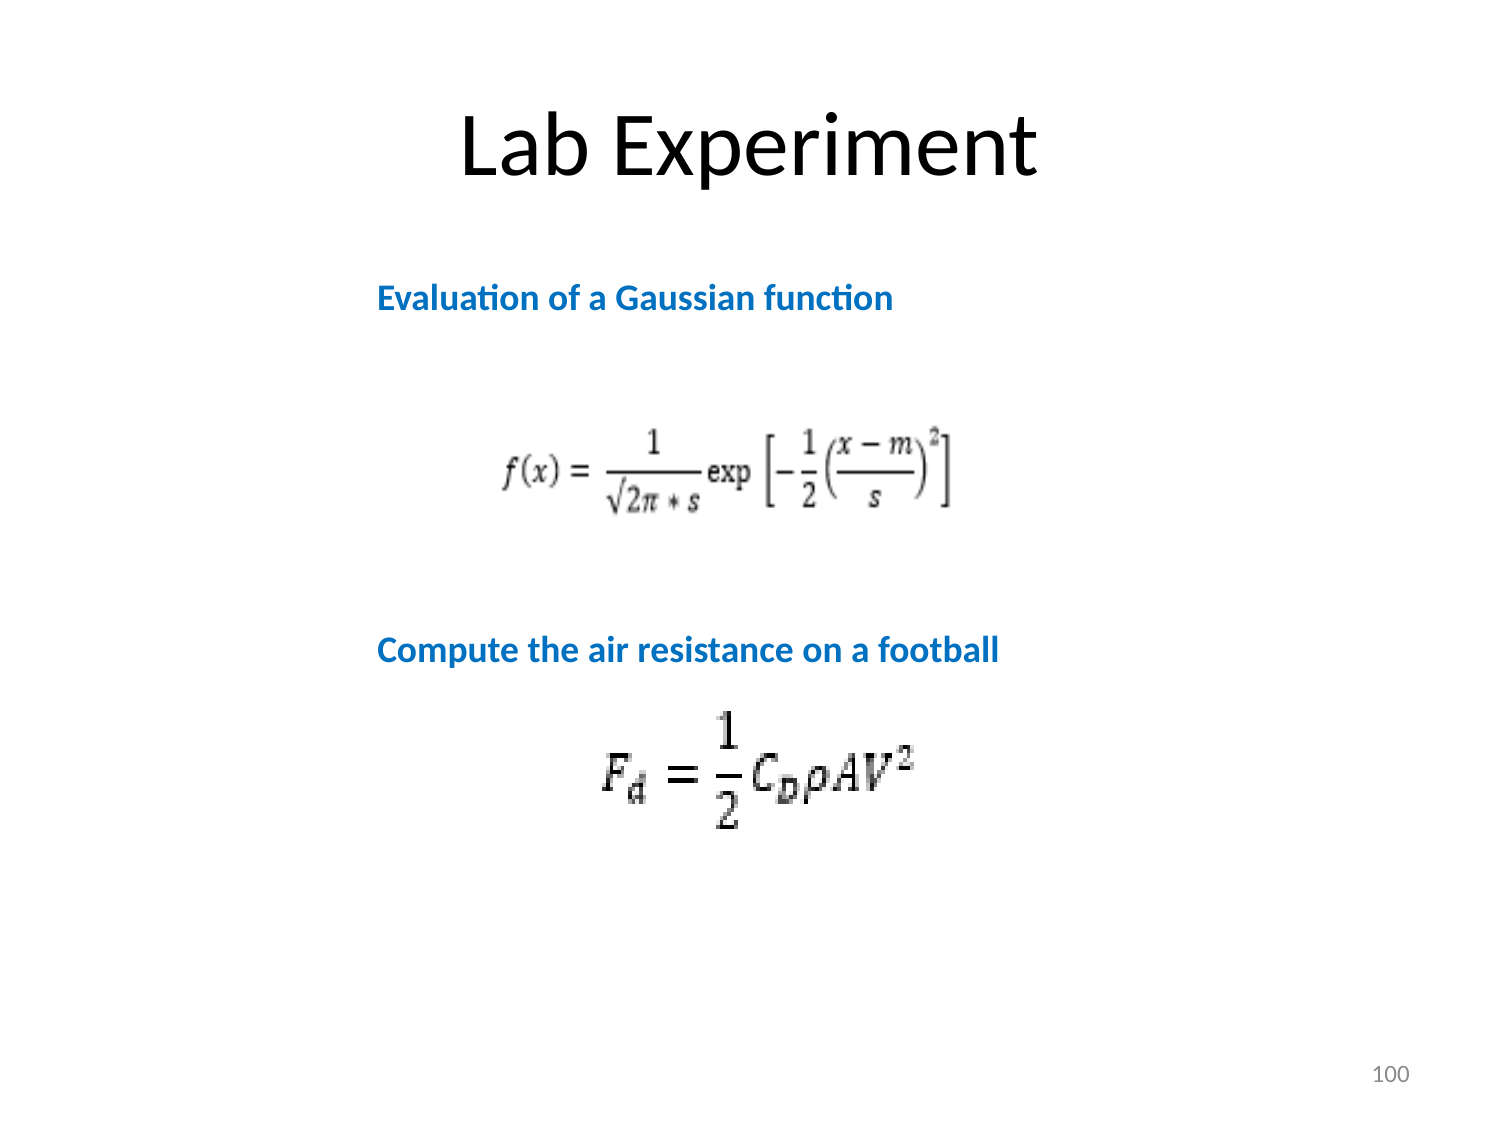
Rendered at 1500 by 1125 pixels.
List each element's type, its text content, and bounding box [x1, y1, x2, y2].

title Lab Experiment [75, 45, 1425, 233]
text_box Evaluation of a Gaussian function [362, 265, 975, 325]
picture [499, 649, 988, 888]
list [474, 399, 988, 551]
slide_number 100 [1074, 1042, 1425, 1103]
text_box Compute the air resistance on a football [362, 617, 1075, 722]
